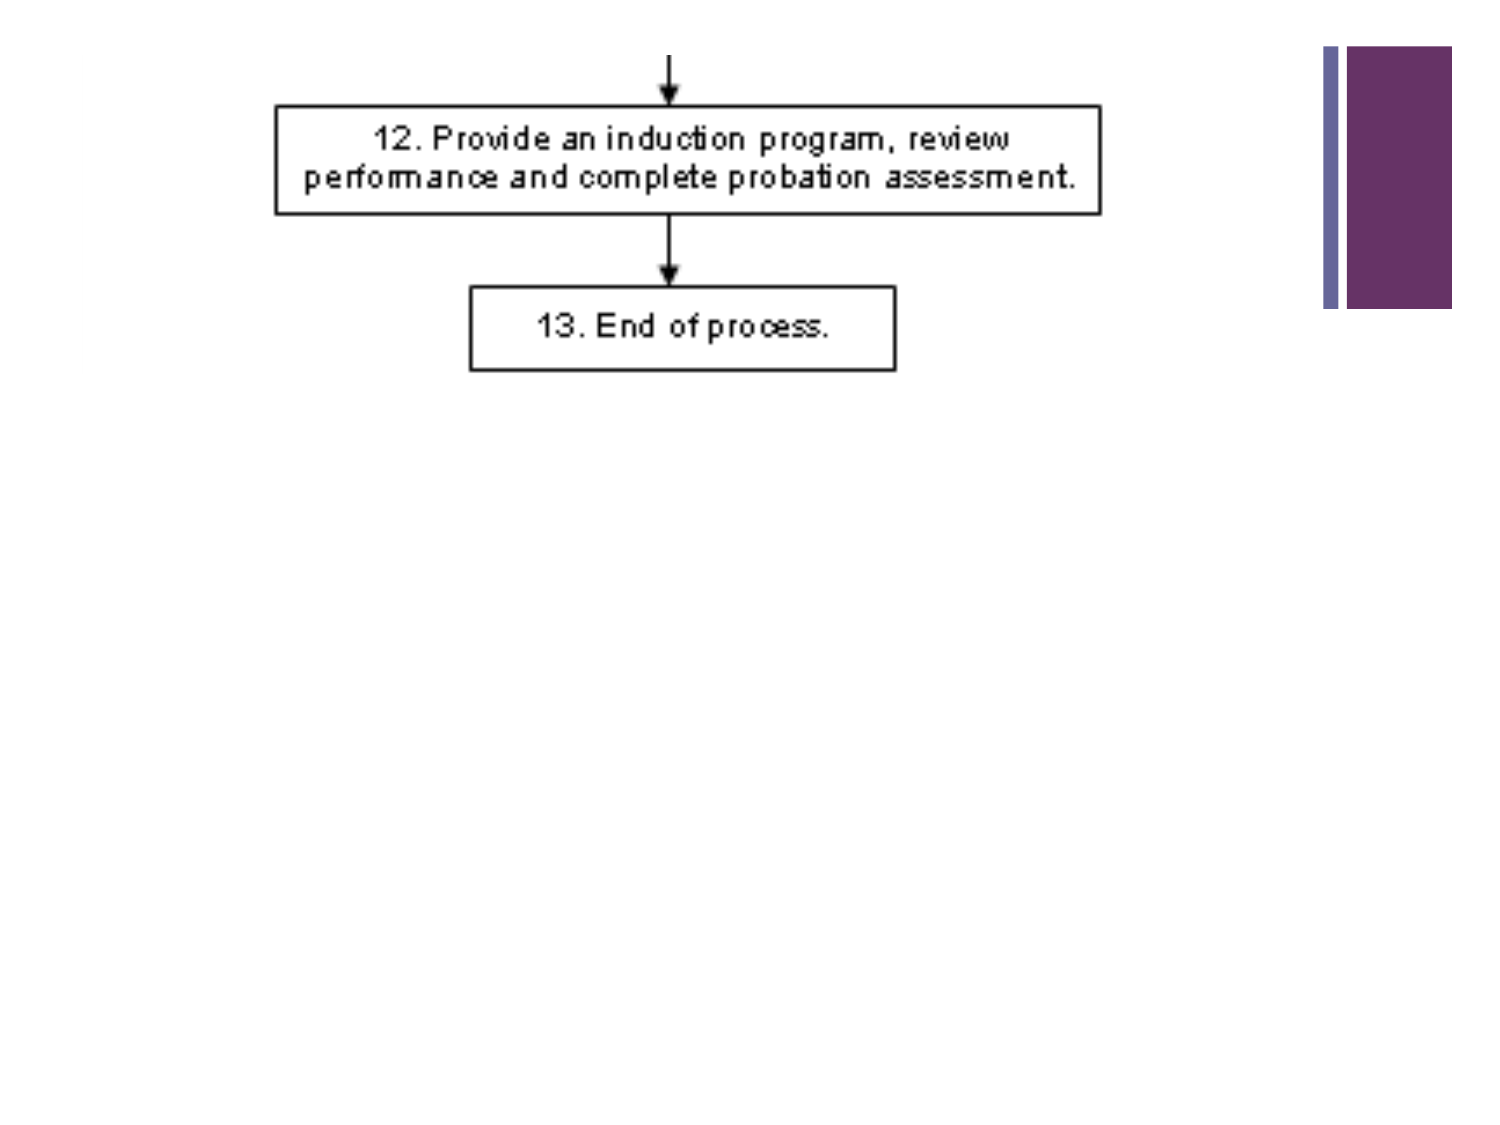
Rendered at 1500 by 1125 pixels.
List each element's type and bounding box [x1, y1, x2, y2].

list [81, 54, 1322, 374]
